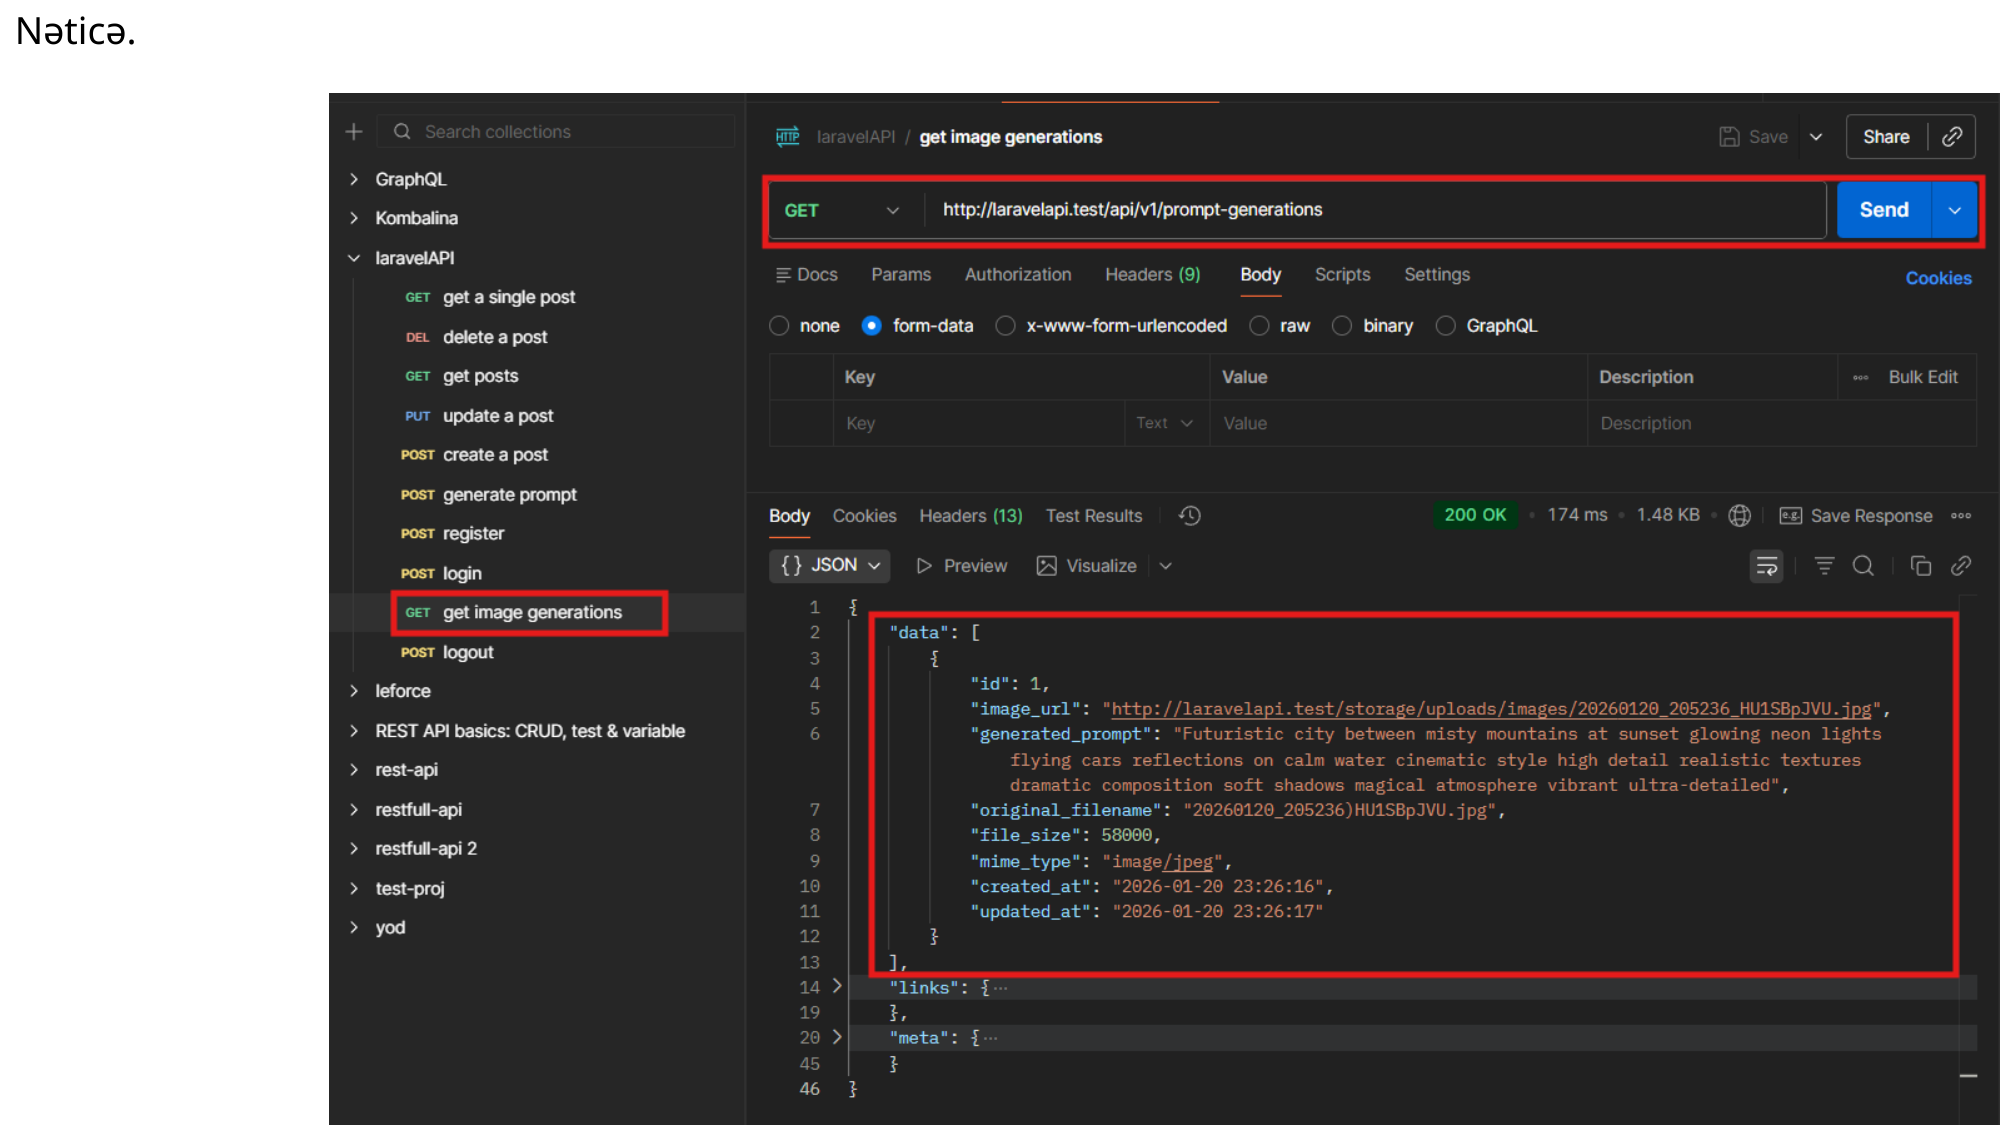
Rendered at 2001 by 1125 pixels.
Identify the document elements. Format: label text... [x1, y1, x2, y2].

text_box Nəticə. [0, 0, 2000, 60]
picture [329, 93, 2000, 1125]
